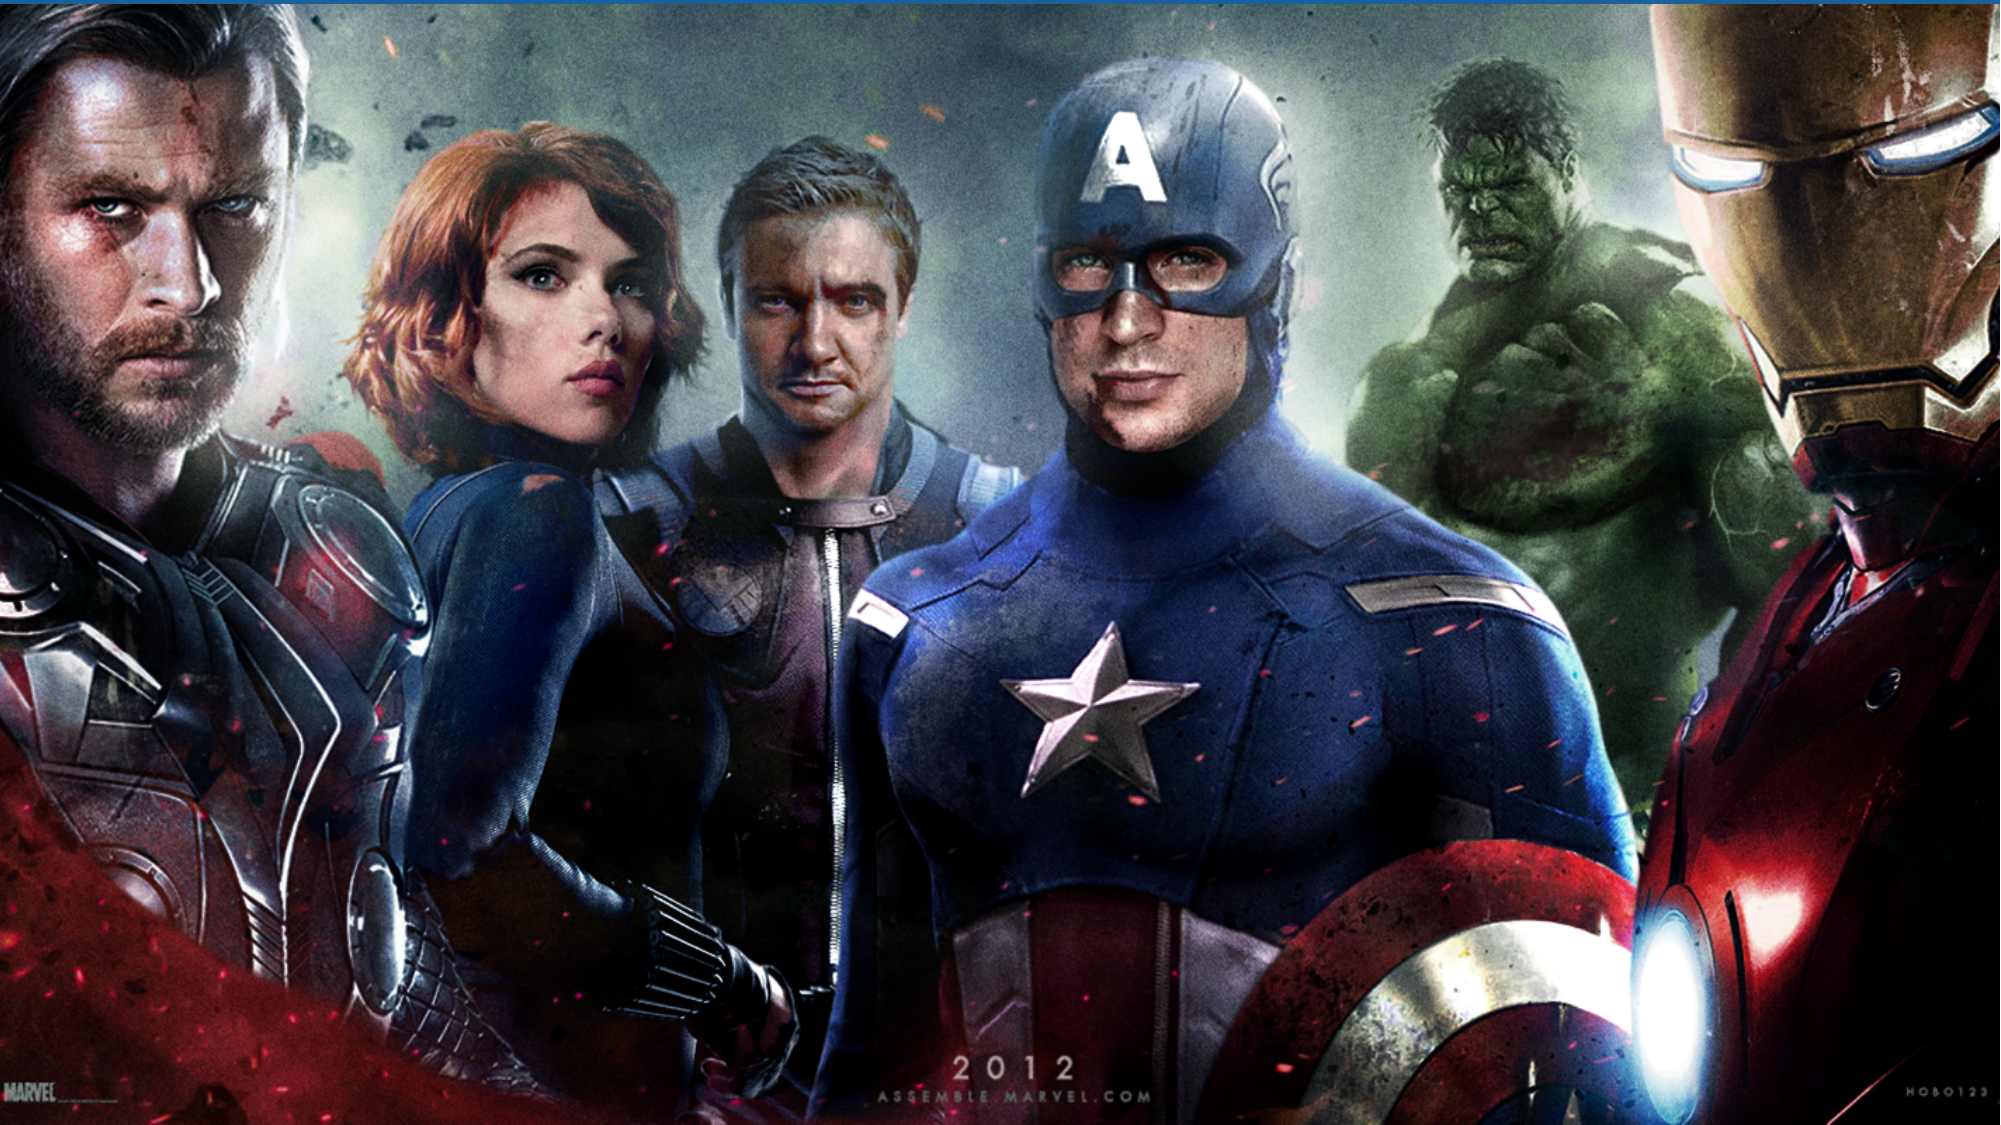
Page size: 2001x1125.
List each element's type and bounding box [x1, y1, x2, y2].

list [0, 4, 2000, 1125]
